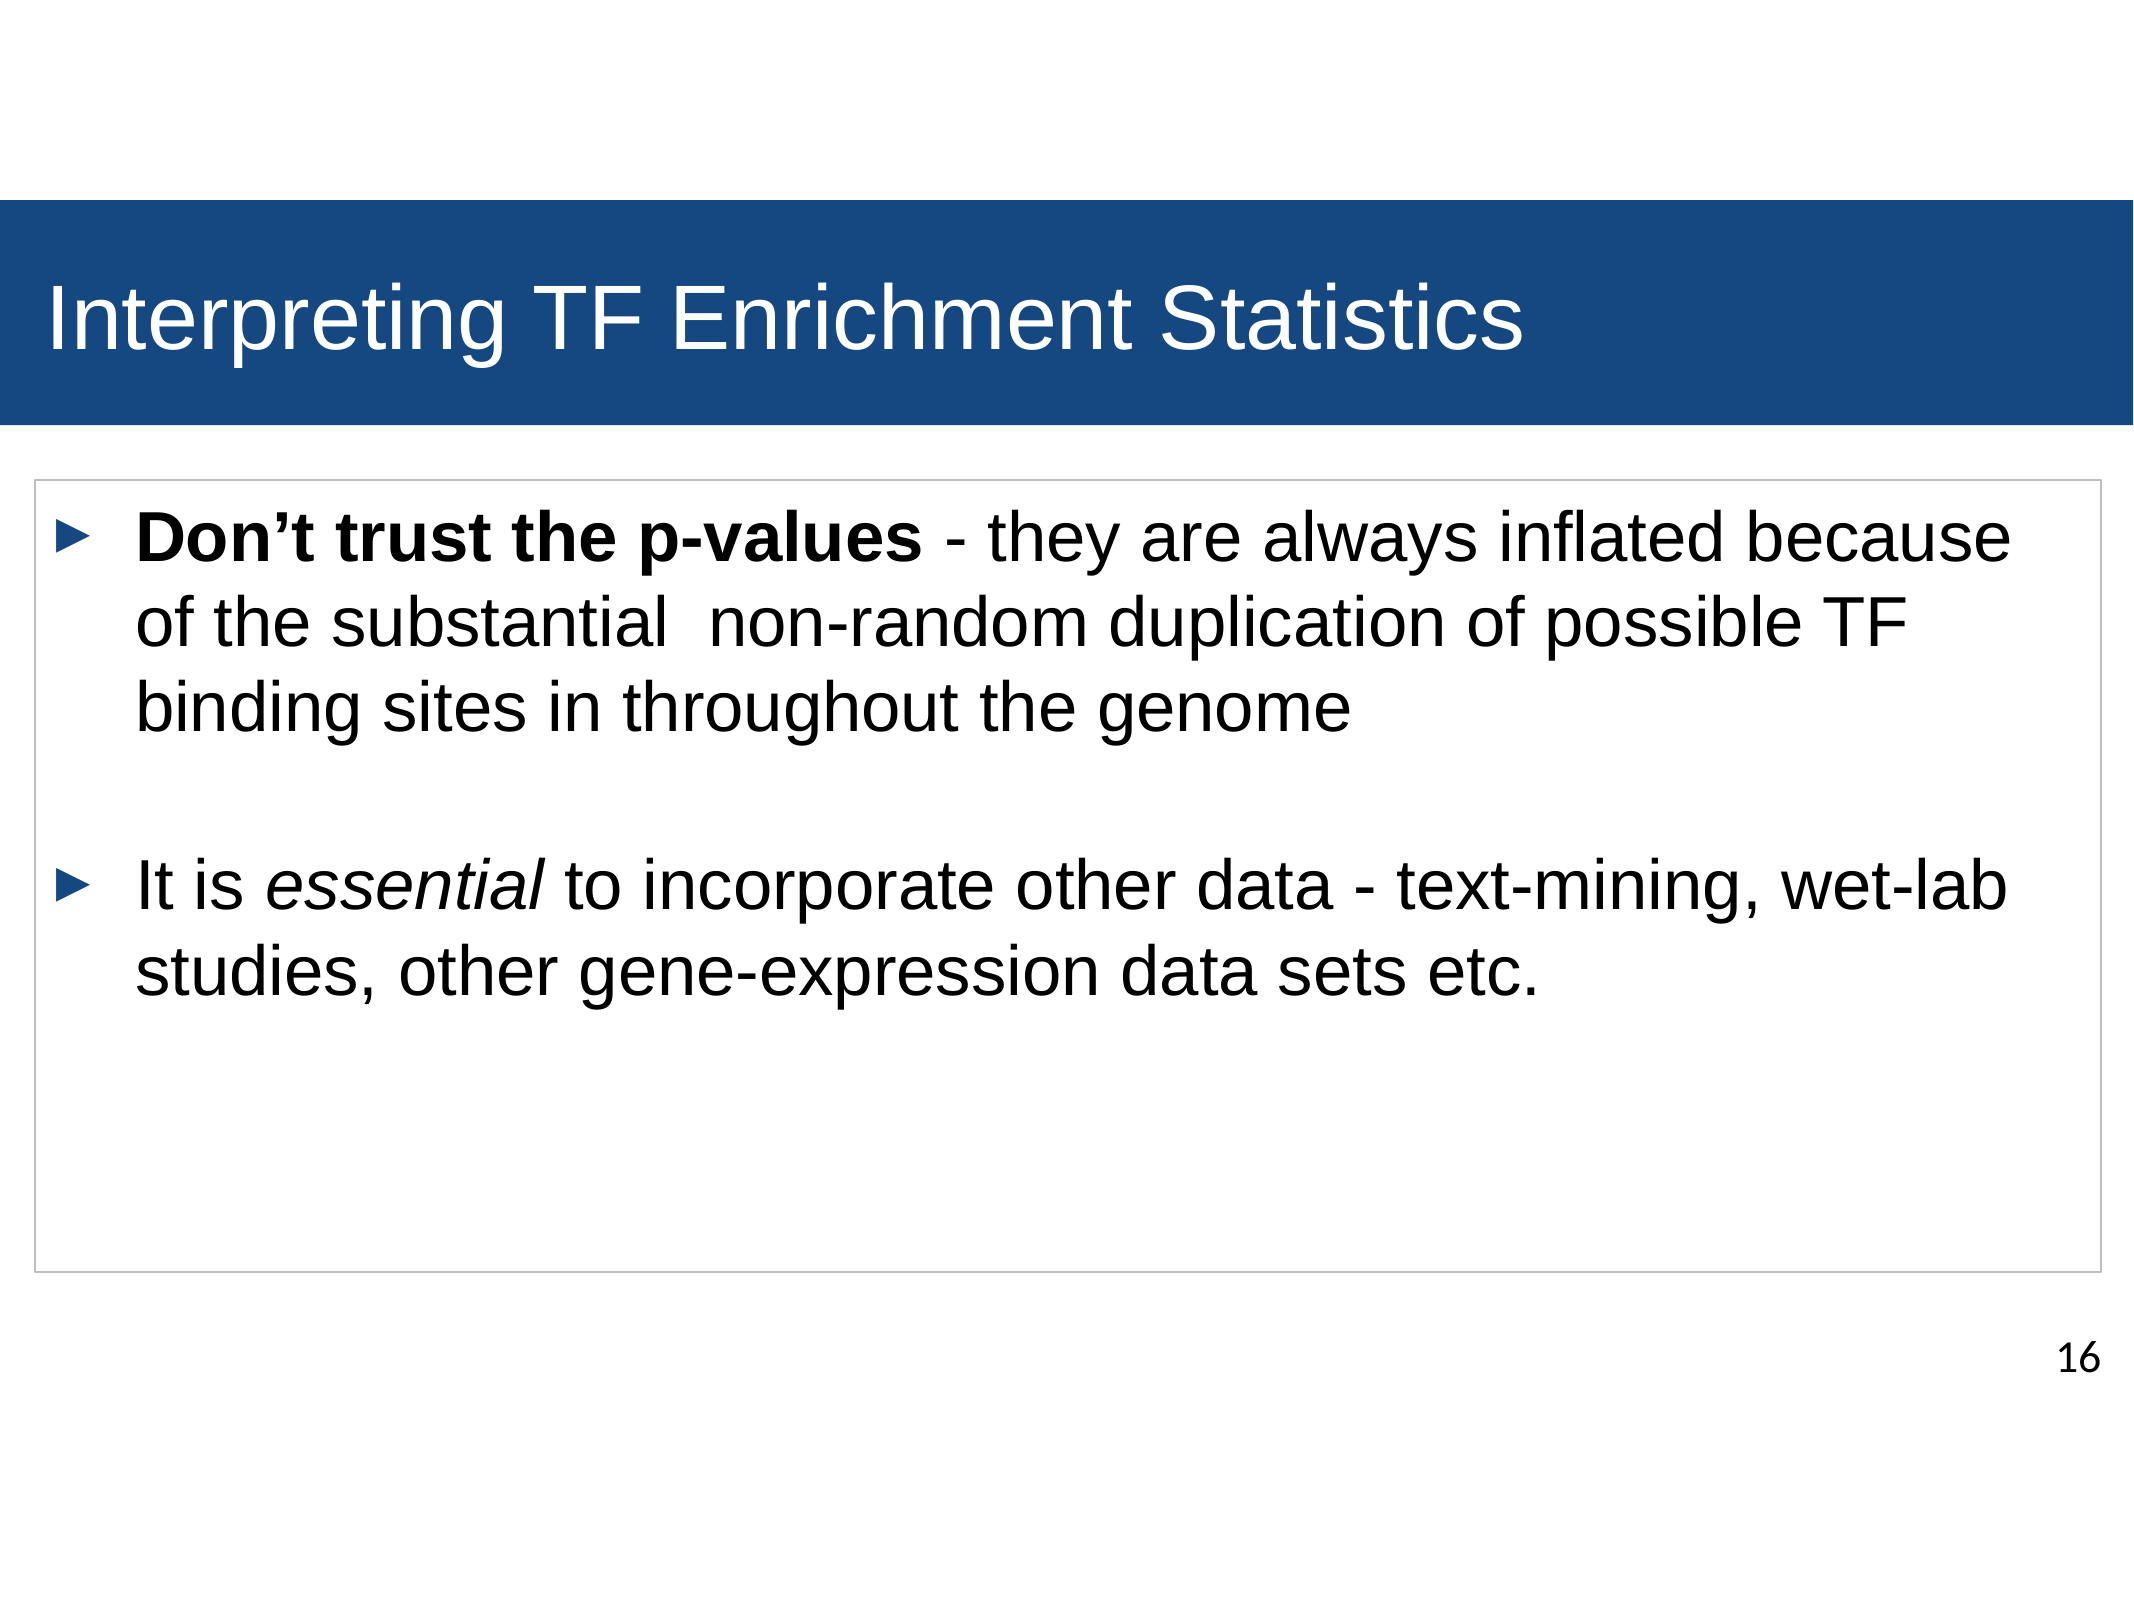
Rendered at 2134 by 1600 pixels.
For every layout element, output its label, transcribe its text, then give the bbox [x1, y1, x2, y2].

list Don’t trust the p-values - they are always inflated because of the substantial non-random duplication of possible TF binding sites in throughout the genome It is essential to incorporate other data - text-mining, wet-lab studies, other gene-expression data sets etc. [34, 479, 2102, 1273]
title Interpreting TF Enrichment Statistics [34, 212, 2102, 414]
slide_number 16 [2050, 1326, 2102, 1382]
